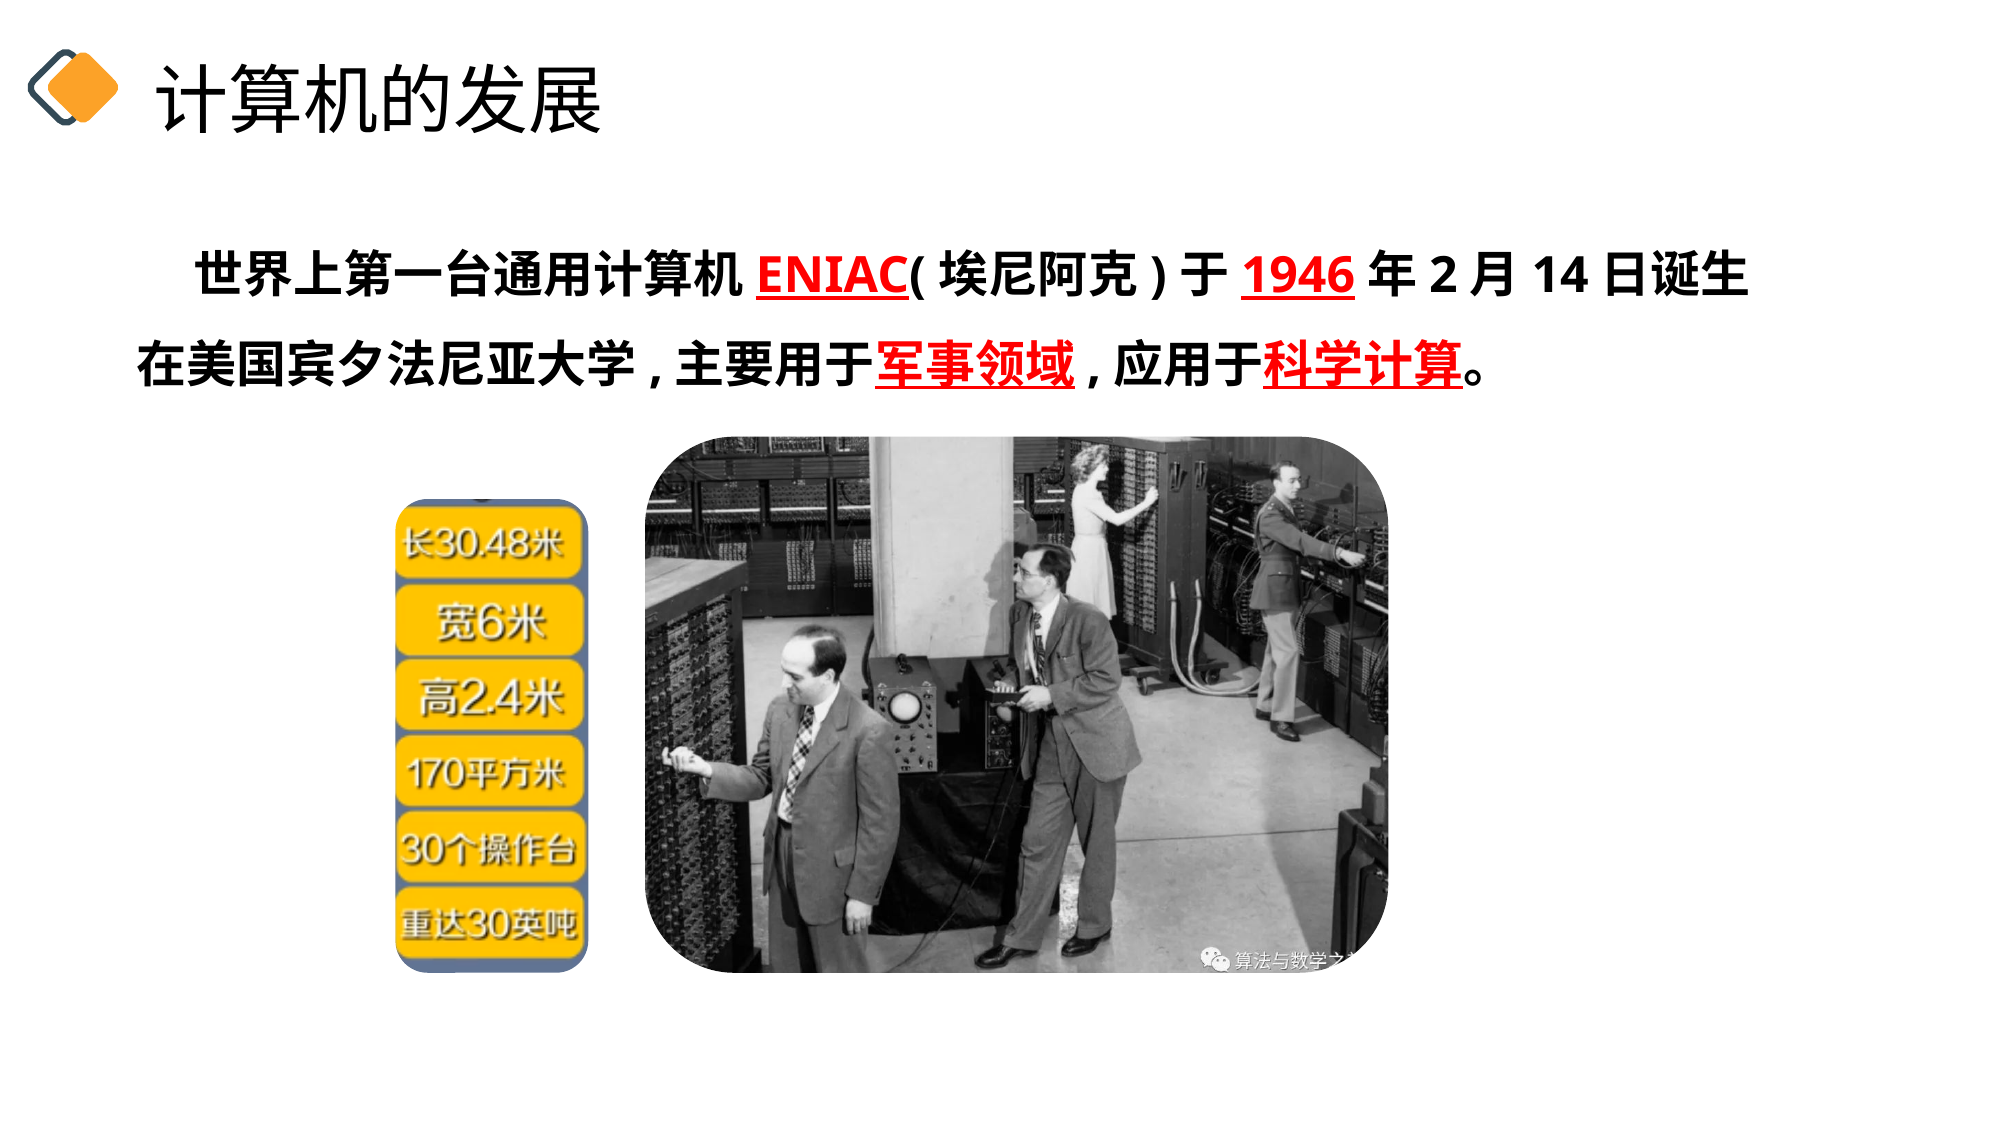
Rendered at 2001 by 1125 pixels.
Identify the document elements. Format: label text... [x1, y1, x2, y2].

picture [395, 498, 589, 973]
text_box 计算机的发展 [139, 44, 645, 150]
text_box 世界上第一台通用计算机ENIAC(埃尼阿克)于1946年2月14日诞生在美国宾夕法尼亚大学,主要用于军事领域,应用于科学计算。 [121, 204, 1784, 400]
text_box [38, 59, 111, 116]
picture [644, 436, 1389, 973]
